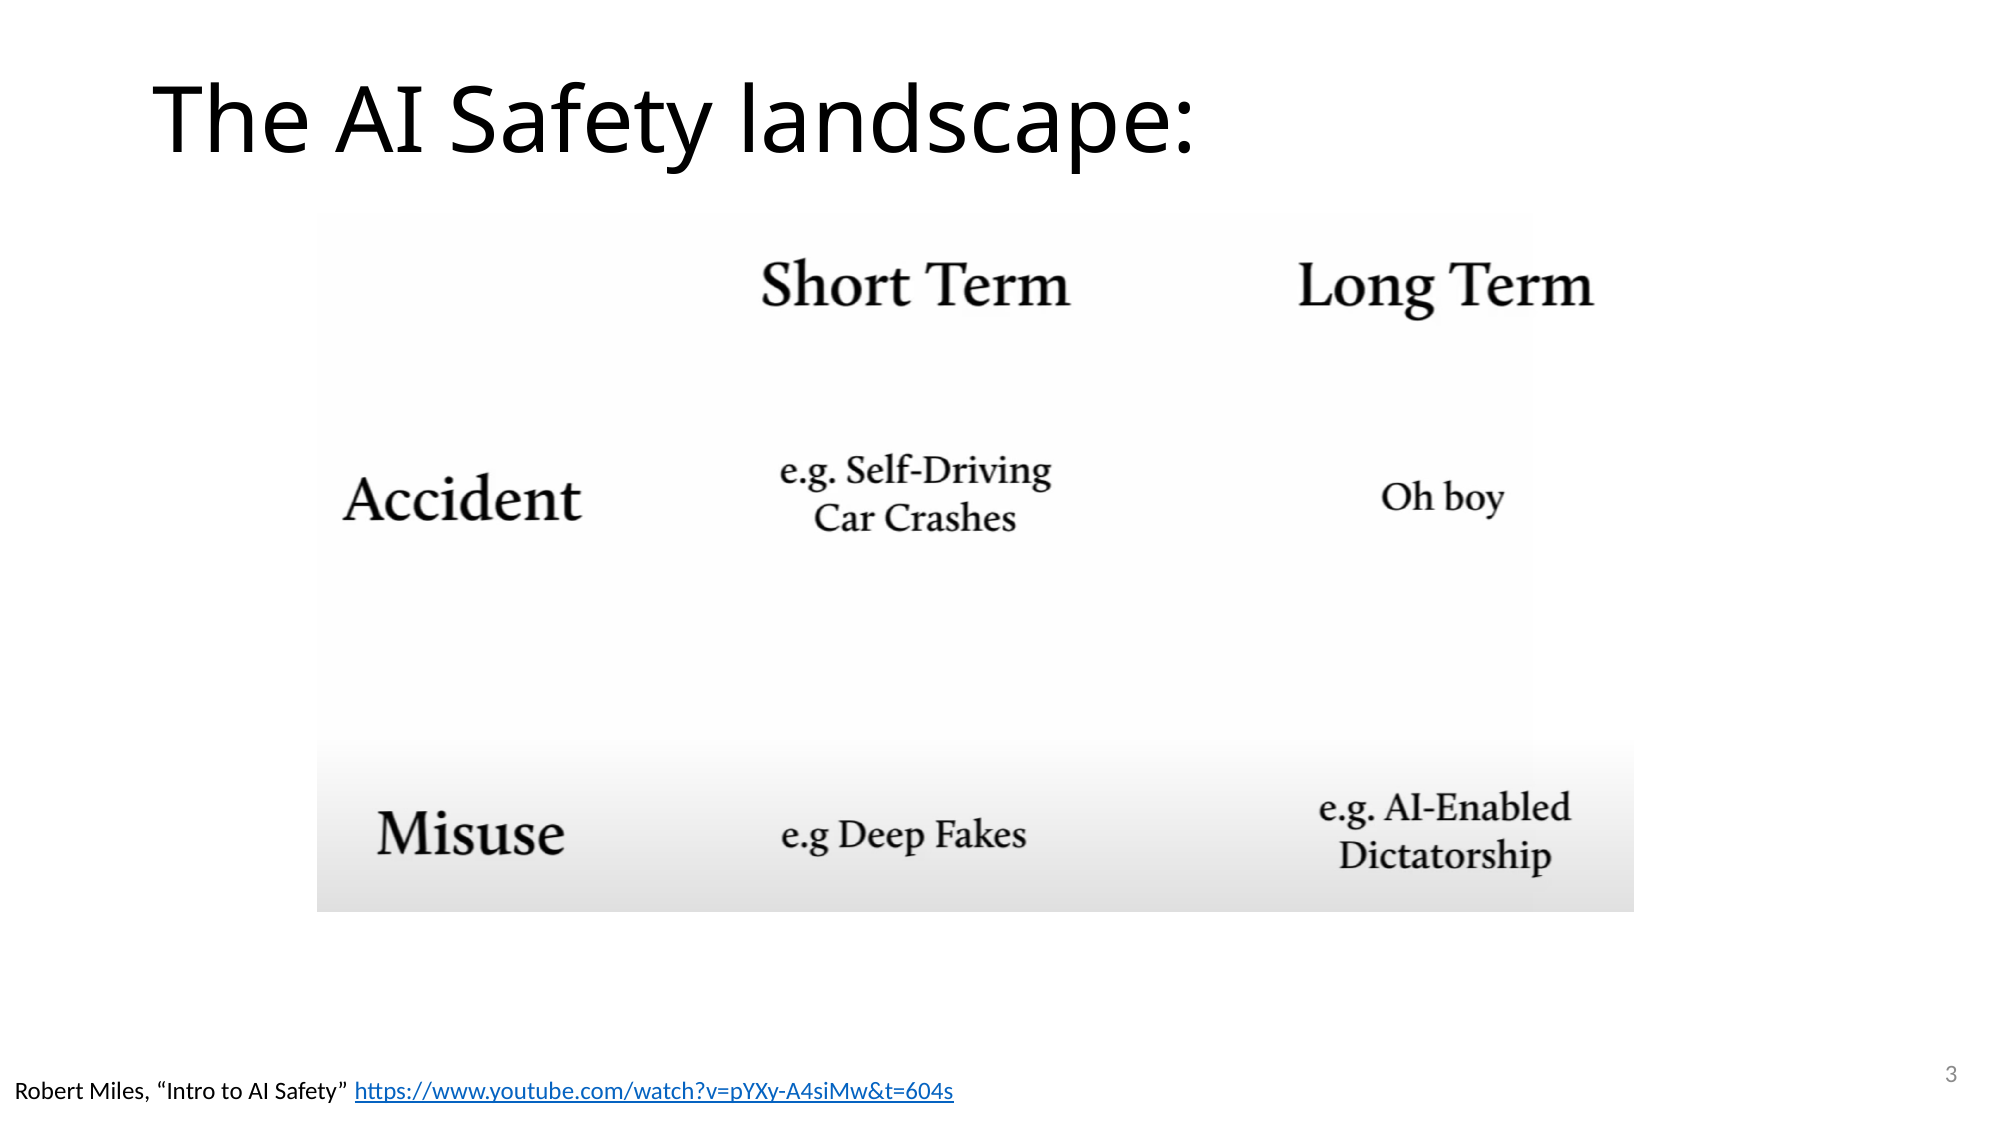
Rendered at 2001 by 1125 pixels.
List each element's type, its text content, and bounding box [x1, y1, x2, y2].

slide_number 3 [1907, 1042, 1973, 1103]
title The AI Safety landscape: [137, 59, 1863, 186]
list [317, 213, 1634, 912]
text_box Robert Miles, “Intro to AI Safety” https://www.youtube.com/watch?v=pYXy-A4siMw&t=604s [0, 1067, 1634, 1112]
